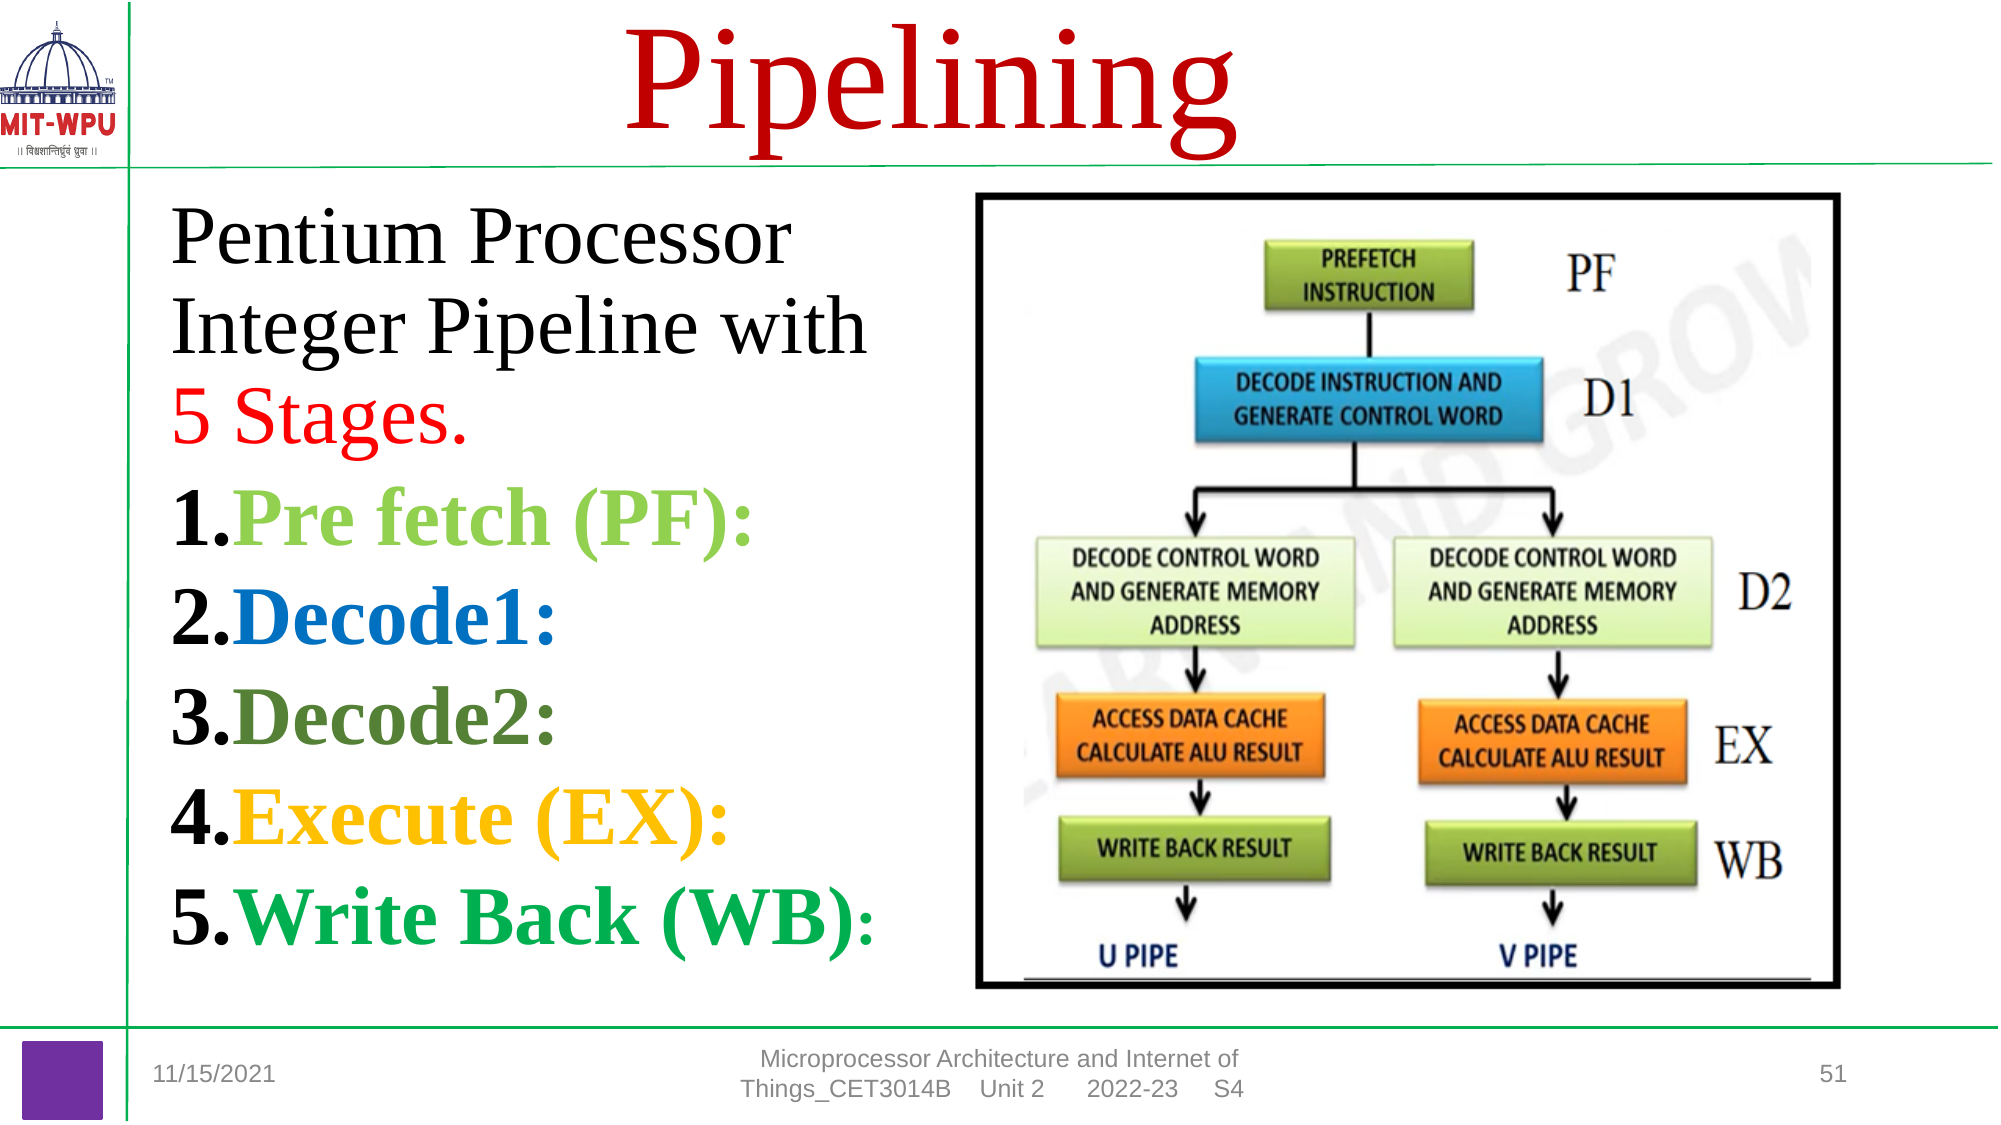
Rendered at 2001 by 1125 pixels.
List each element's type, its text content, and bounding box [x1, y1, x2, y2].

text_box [126, 1, 130, 1026]
list Pentium Processor Integer Pipeline with 5 Stages. Pre fetch (PF): Decode1: Decode2: Execute (EX): Write Back (WB): [154, 184, 910, 1013]
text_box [126, 1039, 130, 1122]
title Pipelining [532, 4, 1331, 156]
slide_number 51 [1412, 1042, 1863, 1103]
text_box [135, 163, 1993, 169]
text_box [0, 163, 121, 169]
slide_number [137, 1042, 588, 1103]
picture [960, 175, 1863, 1013]
text_box [23, 1042, 102, 1118]
picture [0, 20, 126, 159]
footer Microprocessor Architecture and Internet of Things_CET3014B Unit 2 2022-23 S4 [662, 1042, 1338, 1103]
